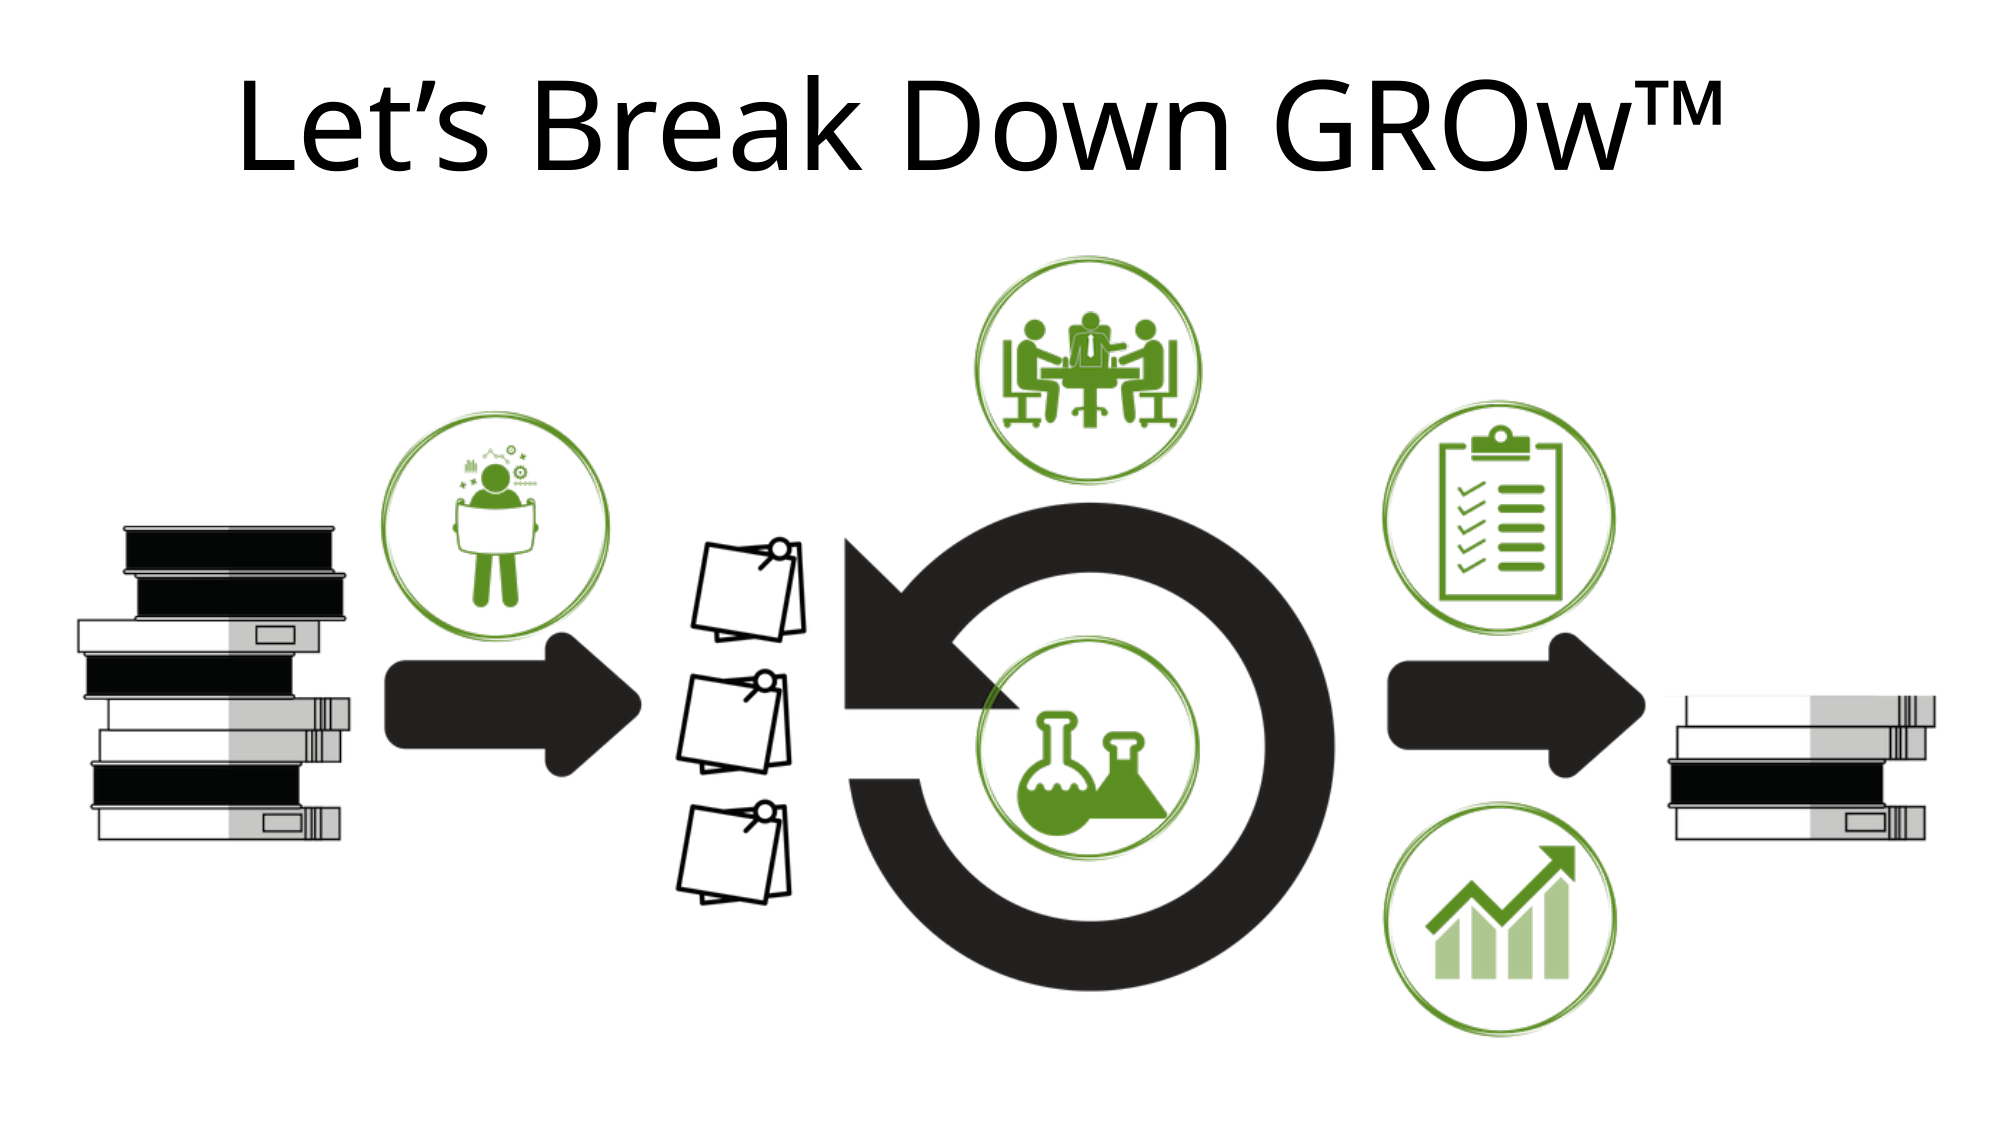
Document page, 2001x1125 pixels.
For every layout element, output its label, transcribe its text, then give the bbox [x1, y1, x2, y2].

title Let’s Break Down GROw™ [119, 21, 1845, 190]
picture [0, 190, 2000, 1119]
